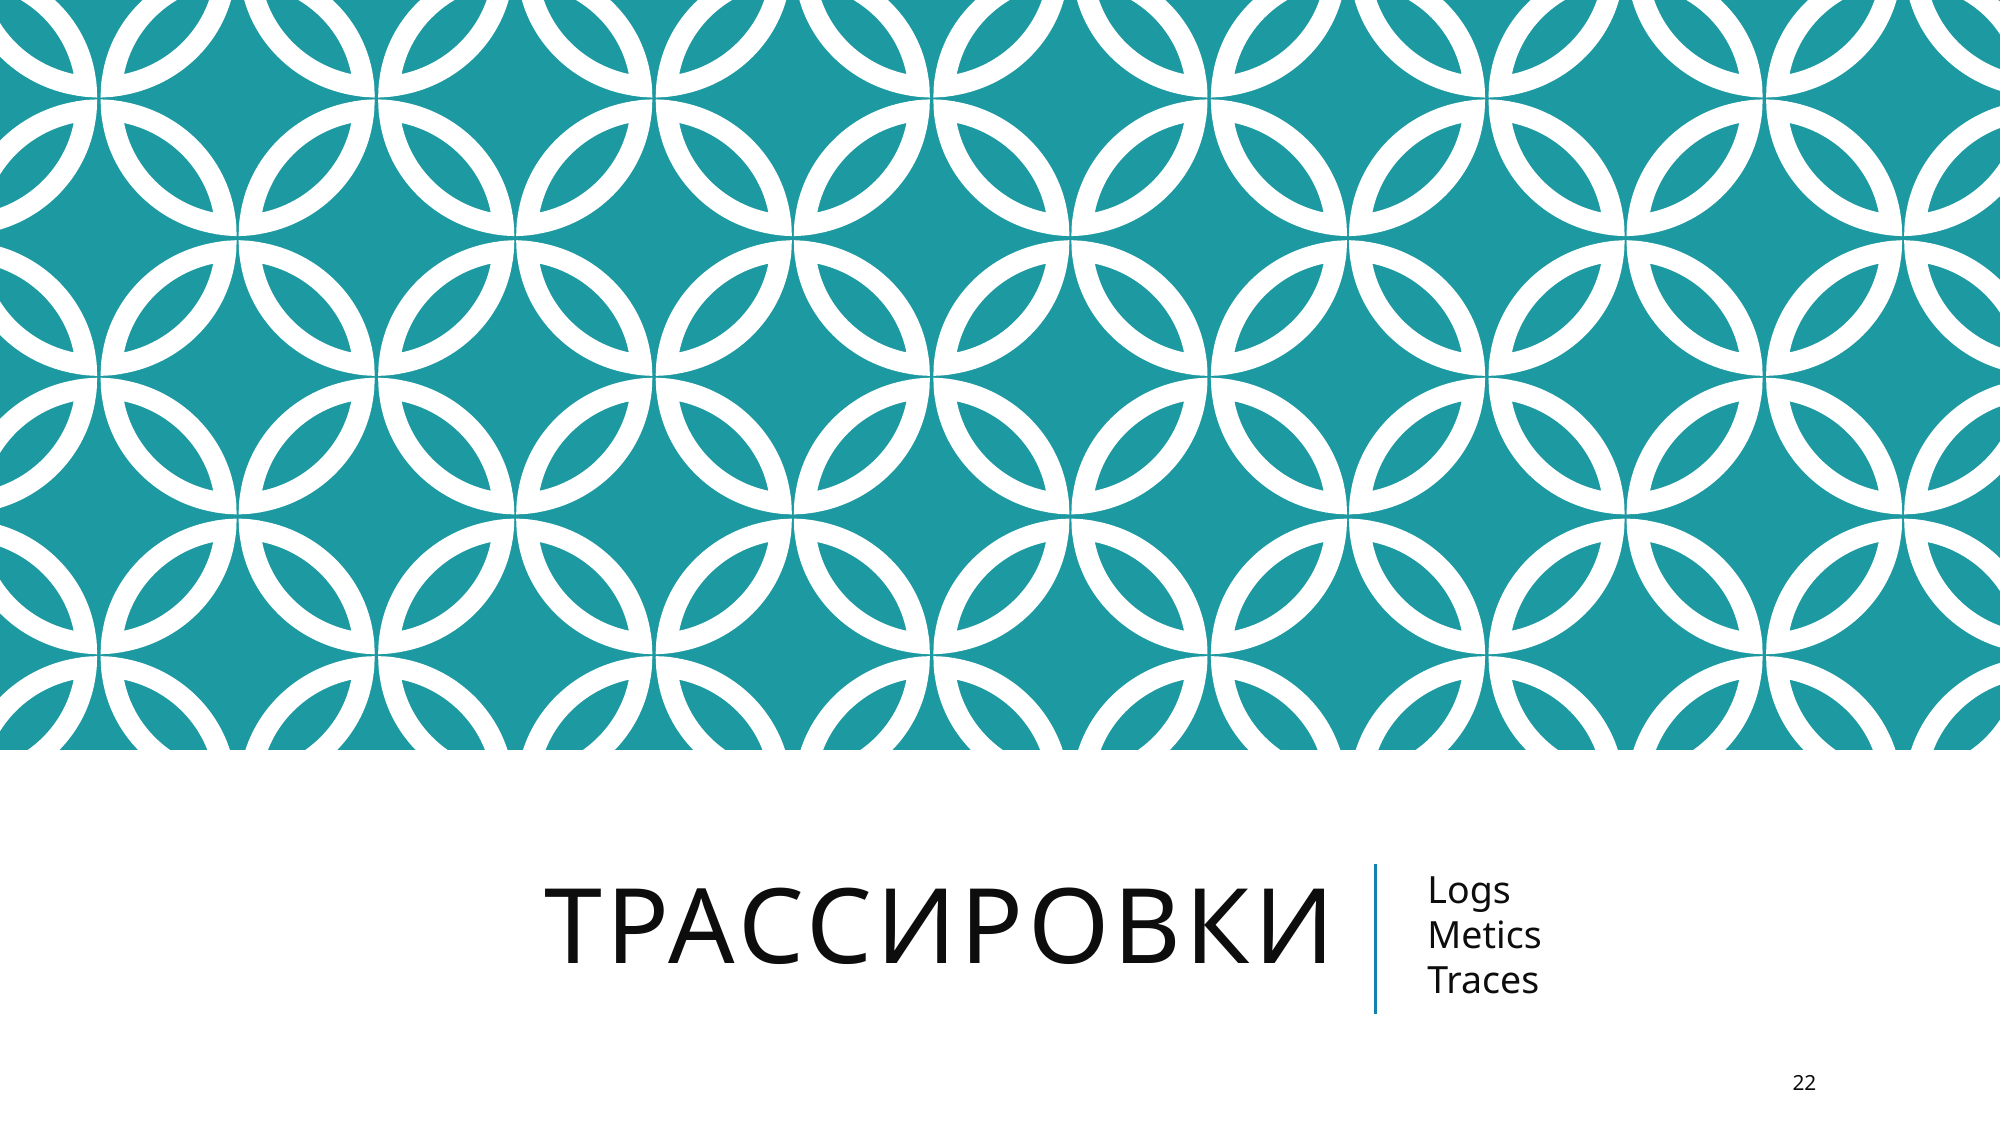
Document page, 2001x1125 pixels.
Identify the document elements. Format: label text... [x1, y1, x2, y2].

slide_number 22 [1777, 1061, 1938, 1107]
list Logs Metics Traces [1412, 813, 1938, 1054]
title Трассировки [75, 813, 1350, 1054]
